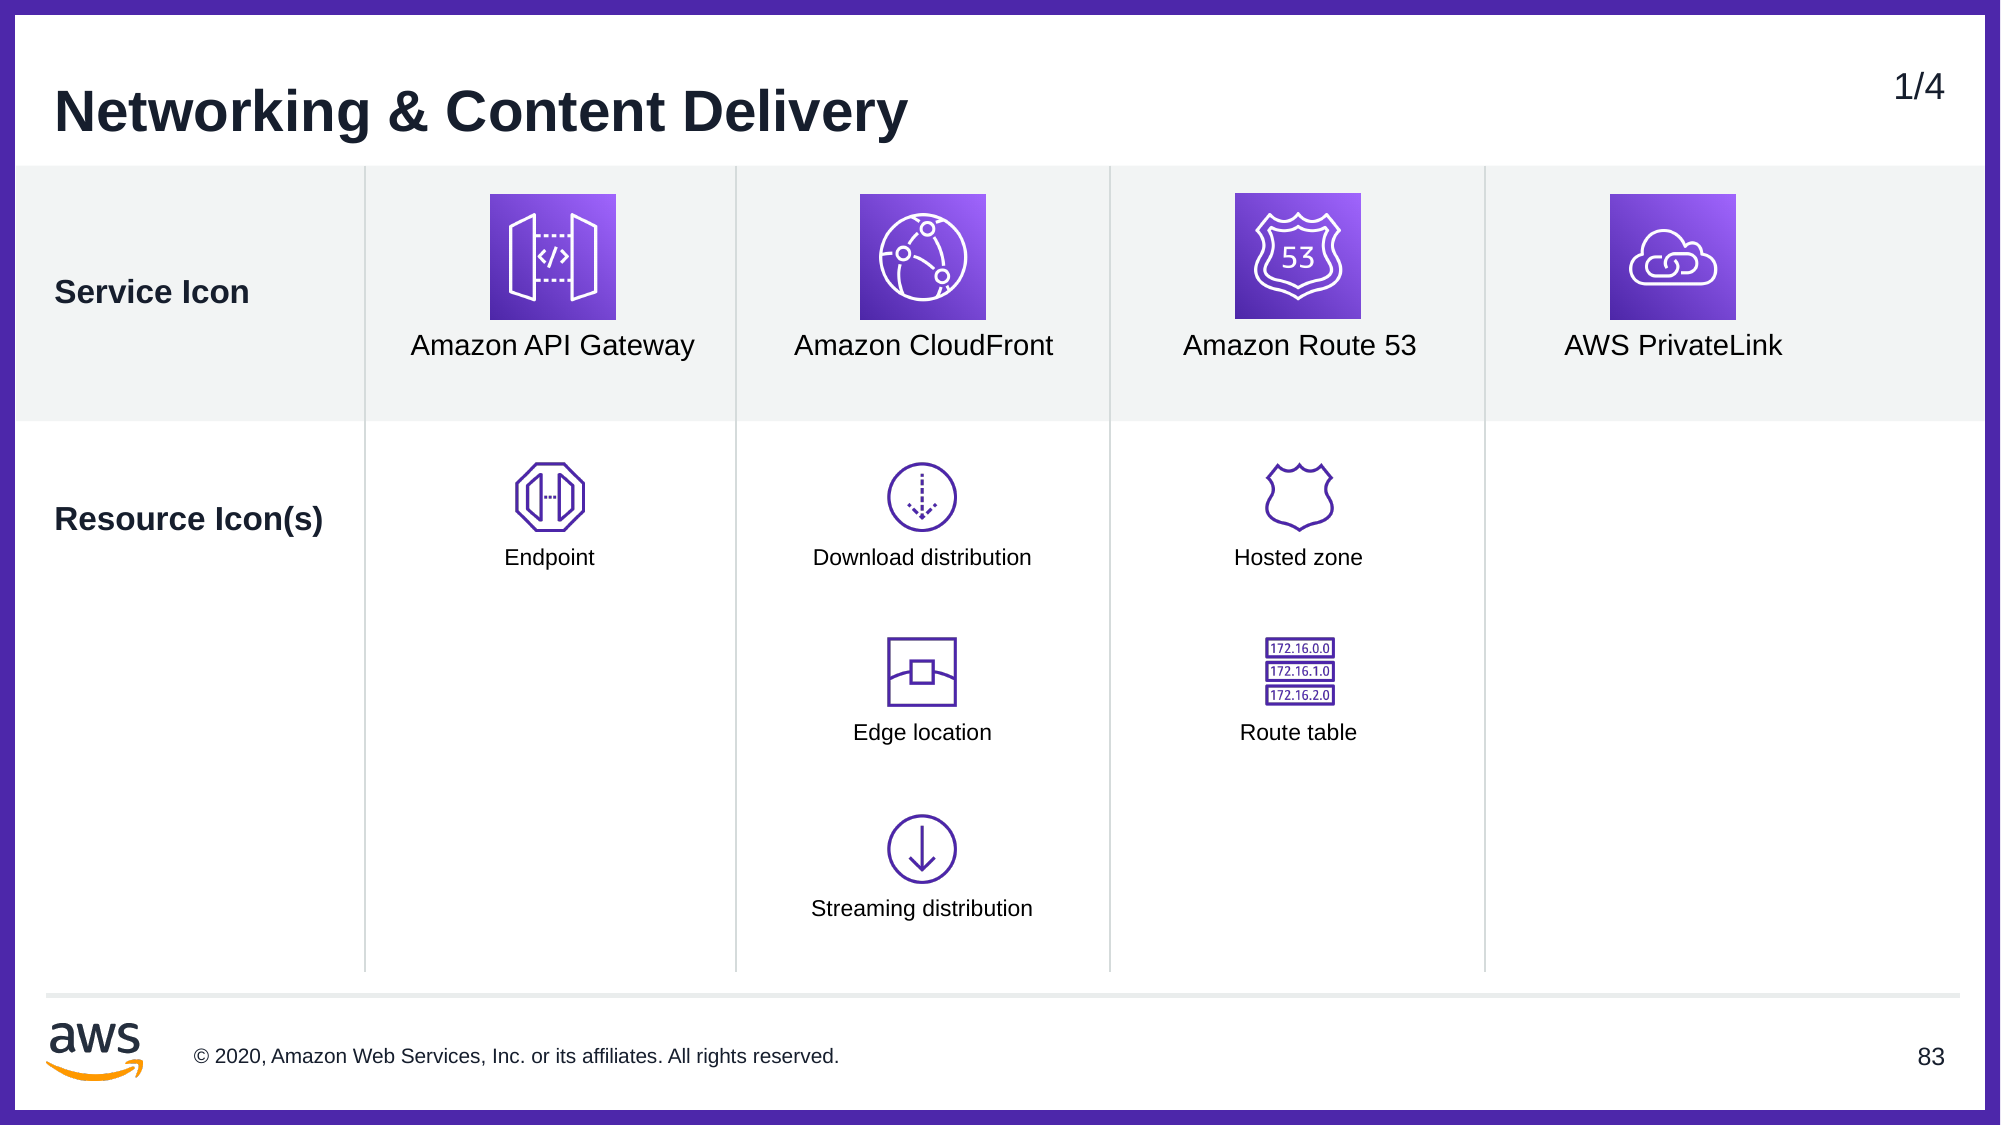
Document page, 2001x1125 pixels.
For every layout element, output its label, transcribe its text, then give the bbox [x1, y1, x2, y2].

text_box Edge location [736, 709, 1109, 753]
text_box Hosted zone [1112, 534, 1484, 578]
text_box Amazon CloudFront [736, 319, 1109, 369]
picture [1262, 634, 1338, 710]
text_box Streaming distribution [736, 886, 1108, 929]
title Networking & Content Delivery [39, 59, 1457, 166]
picture [1610, 194, 1736, 320]
text_box Route table [1112, 709, 1484, 753]
list 1/4 [1693, 59, 1961, 166]
picture [490, 194, 616, 320]
picture [1262, 459, 1338, 535]
picture [884, 459, 960, 535]
footer © 2020, Amazon Web Services, Inc. or its affiliates. All rights reserved. [178, 1025, 911, 1086]
text_box Amazon Route 53 [1113, 319, 1484, 369]
text_box AWS PrivateLink [1493, 319, 1855, 369]
picture [46, 1023, 143, 1081]
text_box Endpoint [363, 534, 735, 578]
picture [860, 194, 986, 320]
picture [512, 459, 588, 535]
picture [884, 634, 960, 710]
picture [1235, 193, 1361, 319]
text_box Amazon API Gateway [369, 319, 735, 369]
slide_number 83 [1493, 1025, 1961, 1086]
picture [884, 811, 960, 887]
text_box Download distribution [736, 534, 1109, 578]
